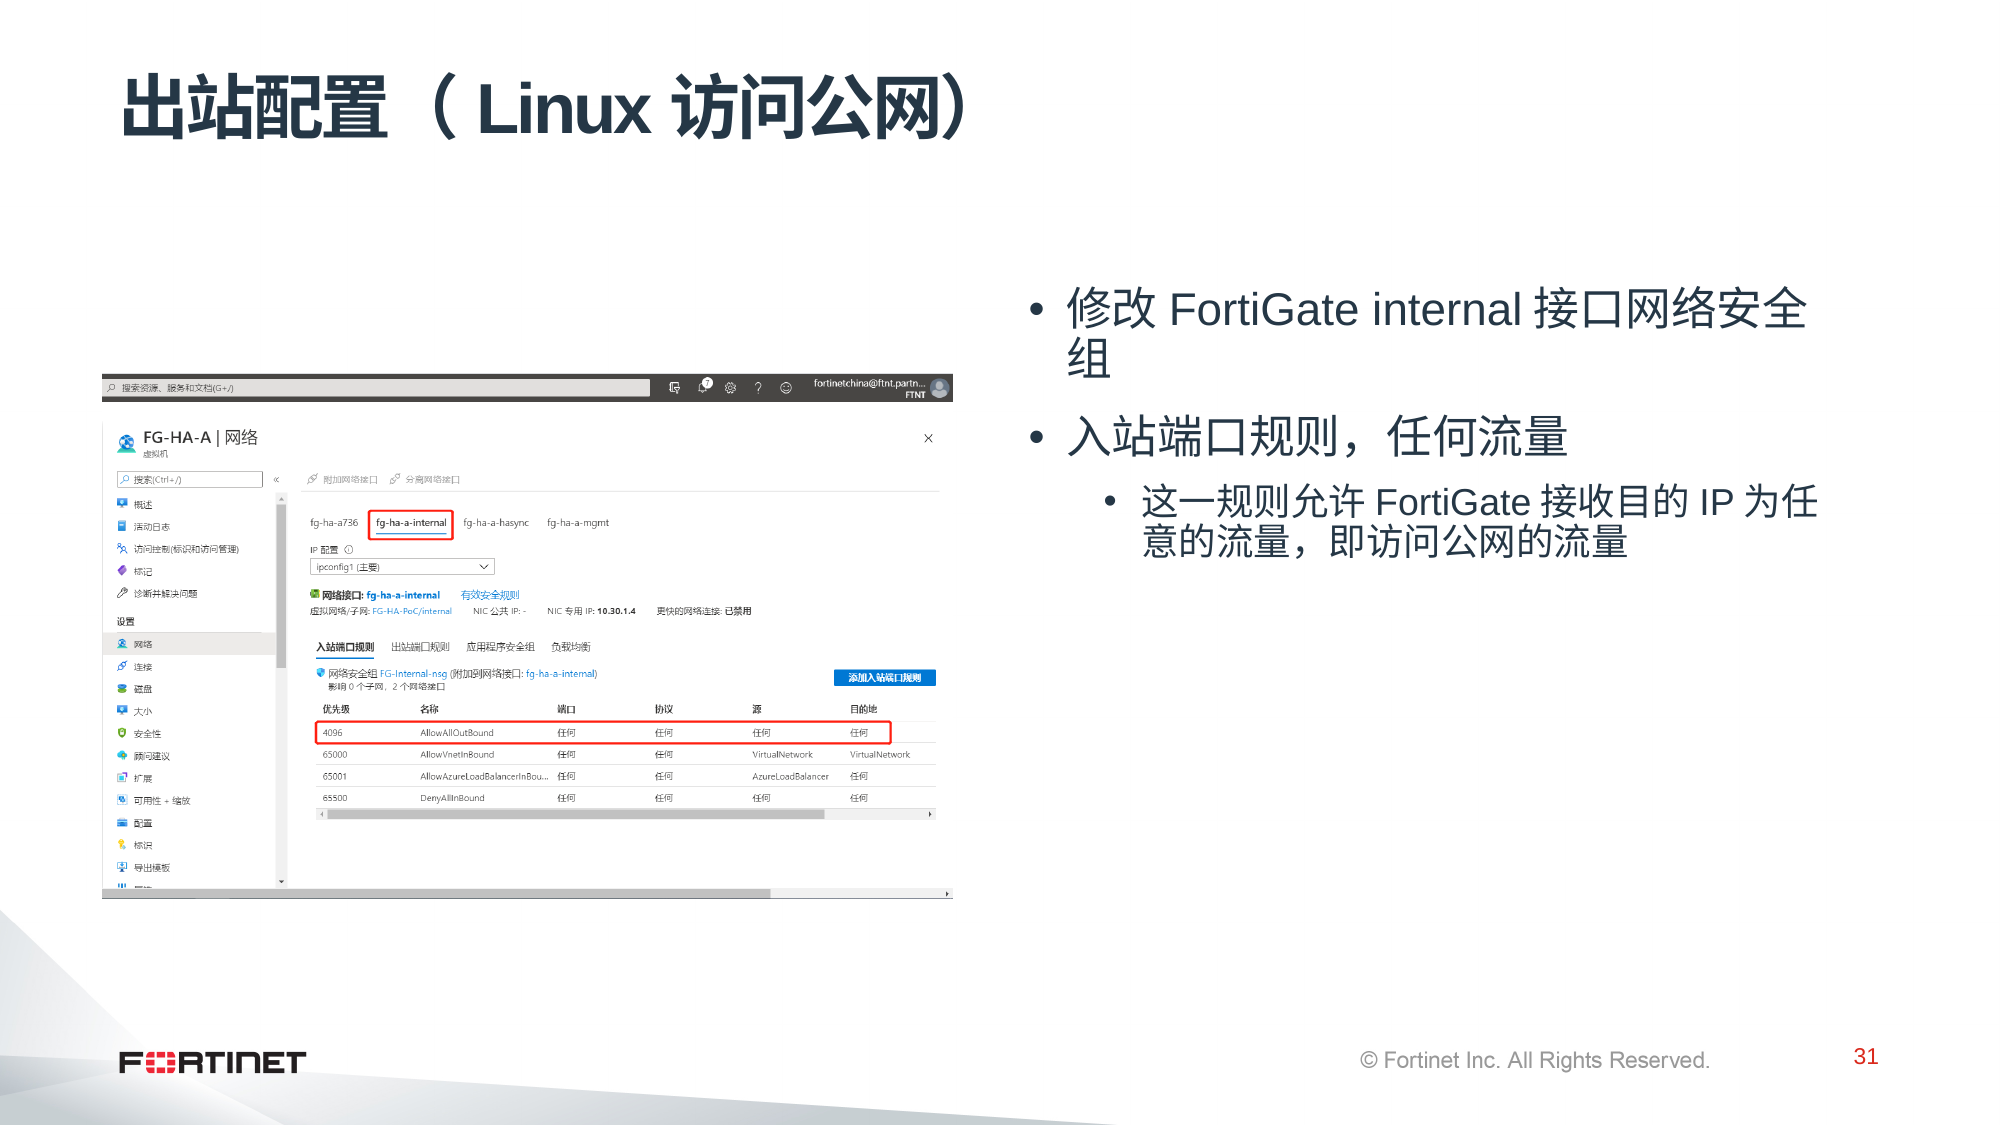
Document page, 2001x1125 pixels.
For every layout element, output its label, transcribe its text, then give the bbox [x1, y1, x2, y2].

picture [0, 2, 2000, 1125]
list 修改FortiGate internal接口网络安全组 入站端口规则，任何流量 这一规则允许FortiGate接收目的IP为任意的流量，即访问公网的流量 [1013, 278, 1864, 993]
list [102, 373, 953, 899]
title 出站配置（Linux访问公网） [103, 1, 1882, 219]
